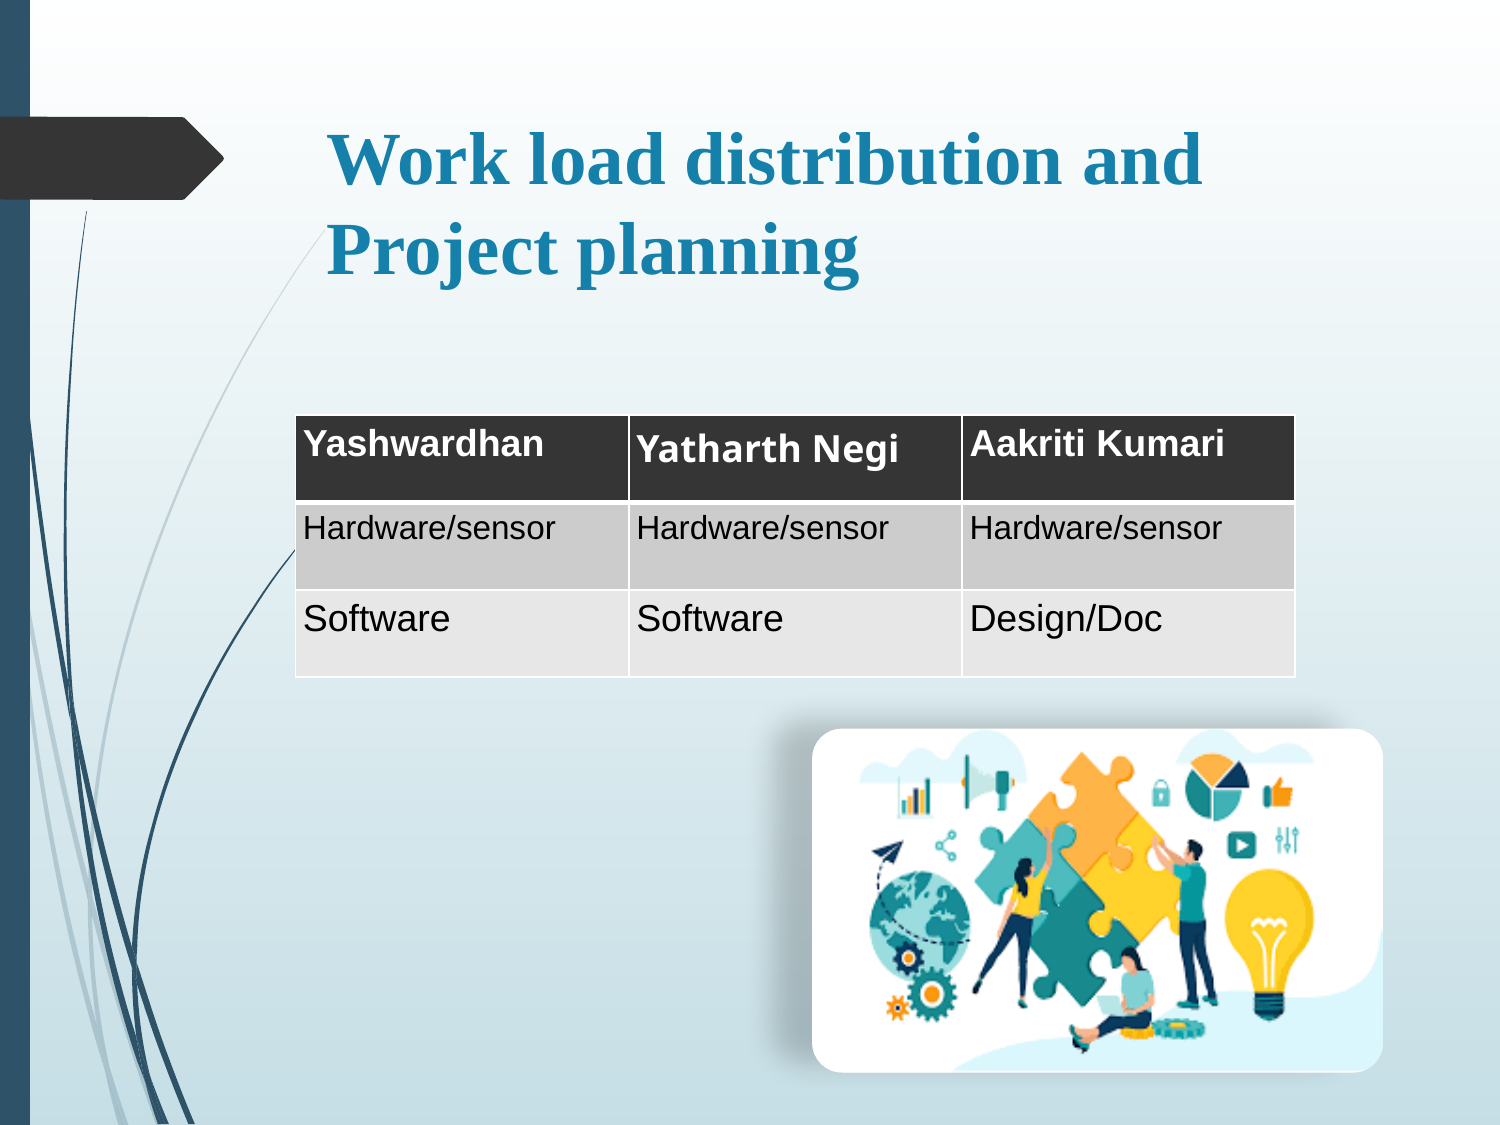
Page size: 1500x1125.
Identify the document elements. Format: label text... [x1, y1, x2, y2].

table_cell Software [296, 591, 628, 676]
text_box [811, 728, 1384, 1073]
table_cell Hardware/sensor [630, 505, 961, 589]
table_header Yashwardhan [296, 416, 628, 500]
title Work load distribution and Project planning [318, 101, 1401, 313]
table_cell Software [630, 591, 961, 676]
table_header Aakriti Kumari [963, 416, 1294, 500]
table_header Yatharth Negi [630, 416, 961, 500]
table_cell Hardware/sensor [963, 505, 1294, 589]
table_cell Design/Doc [963, 591, 1294, 676]
table_cell Hardware/sensor [296, 505, 628, 589]
